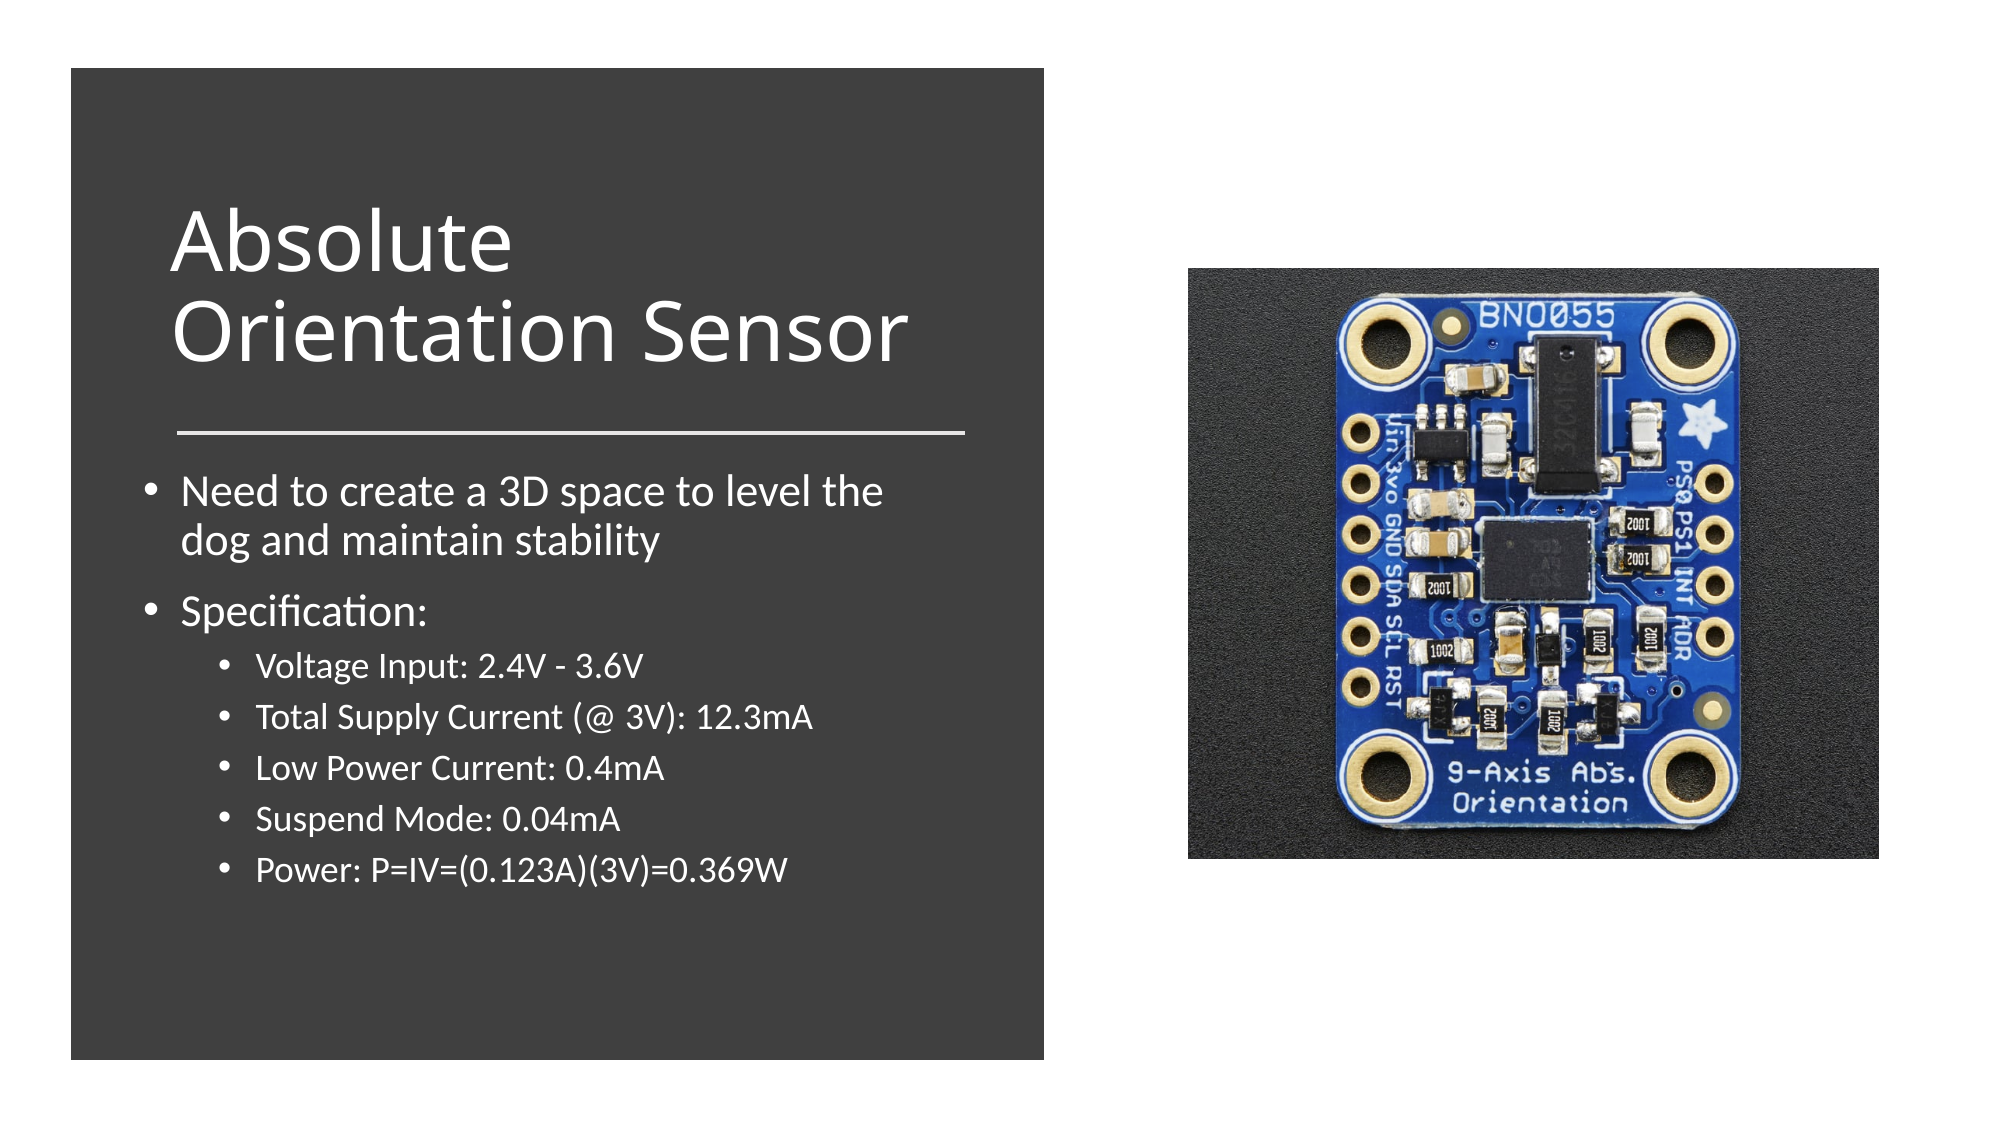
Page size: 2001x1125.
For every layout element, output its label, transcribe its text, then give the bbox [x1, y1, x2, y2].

list Need to create a 3D space to level the dog and maintain stability Specification: Voltage Input: 2.4V - 3.6V Total Supply Current (@ 3V): 12.3mA Low Power Current: 0.4mA Suspend Mode: 0.04mA Power: P=IV=(0.123A)(3V)=0.369W [128, 459, 965, 950]
picture [1188, 268, 1879, 859]
text_box [80, 77, 1035, 1050]
title Absolute Orientation Sensor [155, 172, 965, 407]
